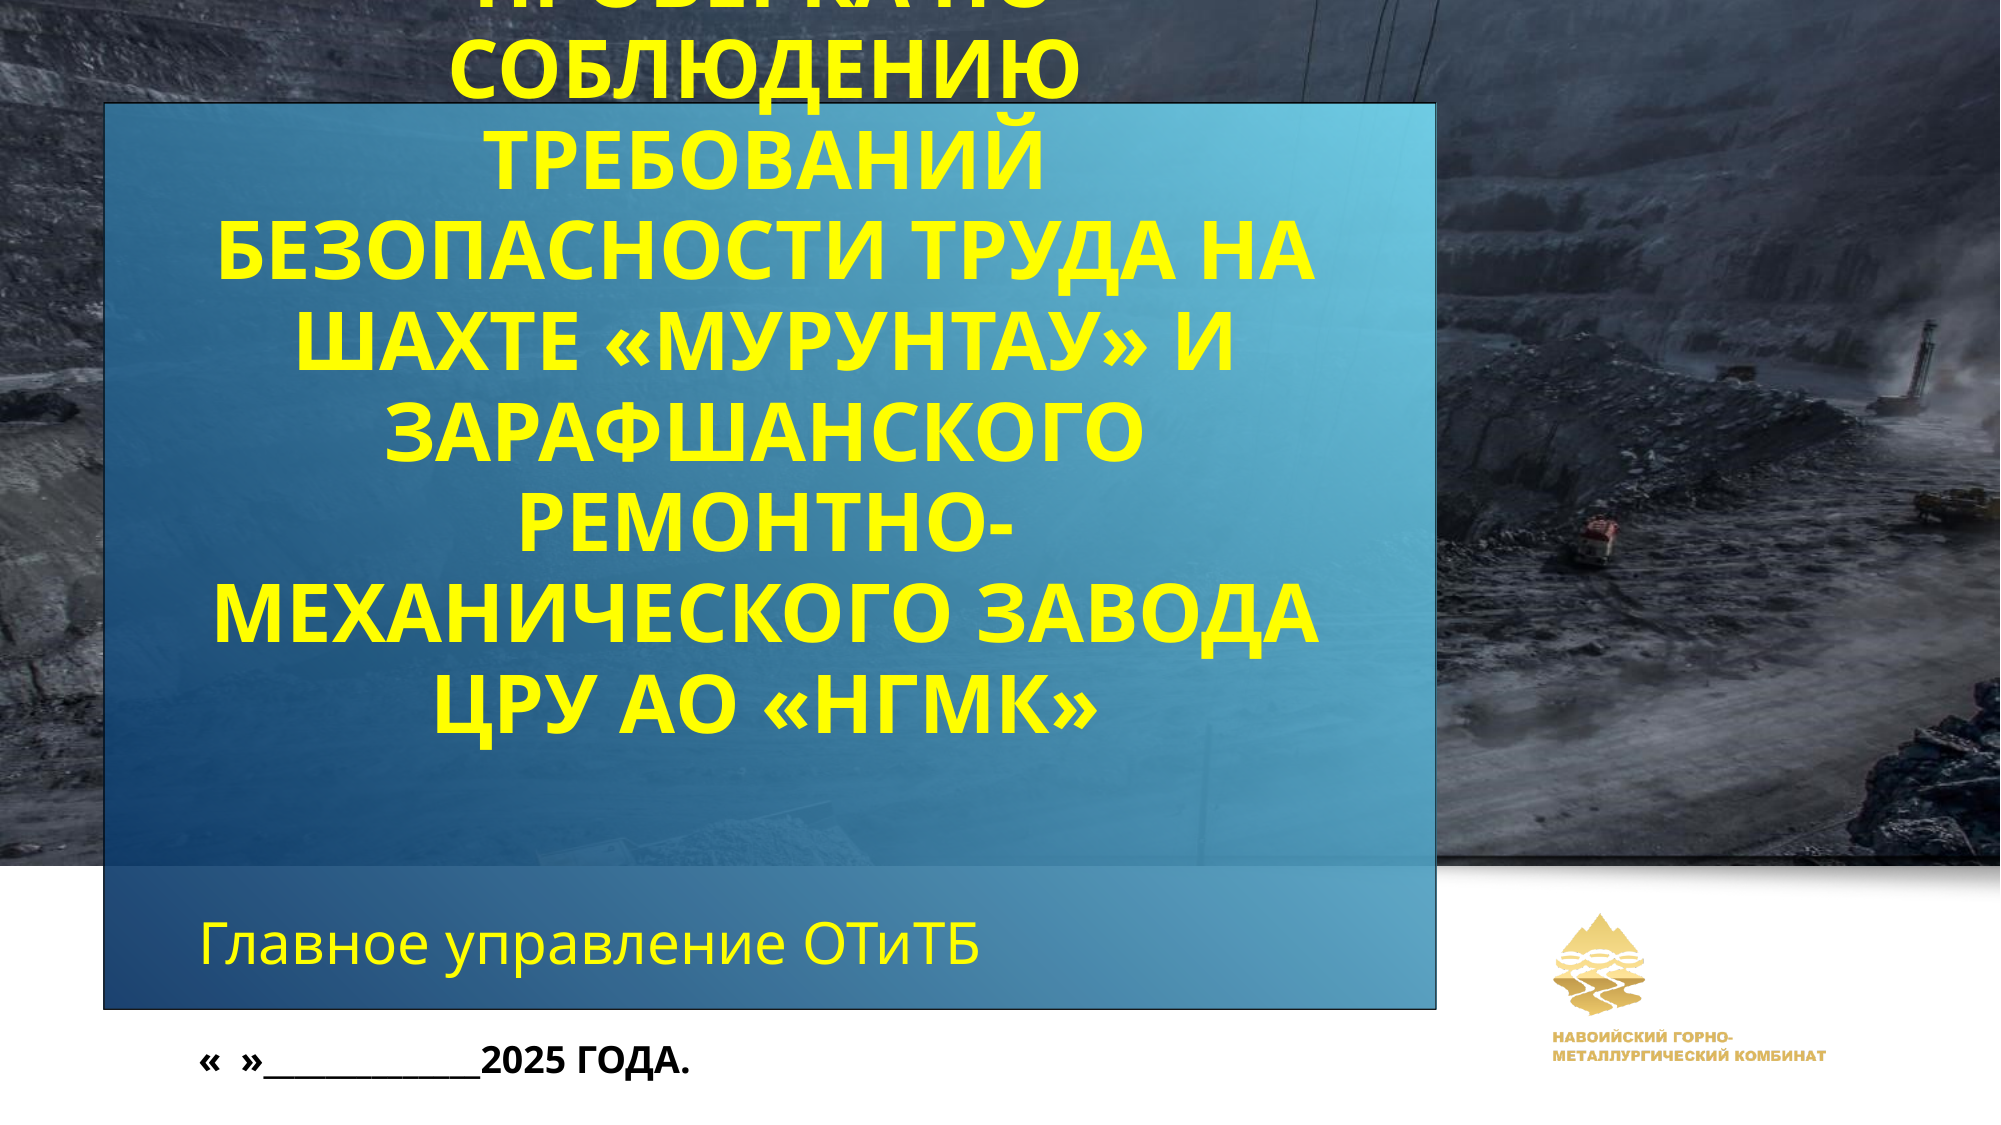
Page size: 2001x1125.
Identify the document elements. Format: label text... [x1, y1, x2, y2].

title Проверка по соблюдению требований безопасности труда на Шахте «Мурунтау» и Зарафшанского ремонтно-механического завода ЦРУ АО «НГМК» [142, 116, 1388, 759]
list « »______________2025 года. [183, 1029, 1311, 1084]
subtitle Главное управление ОТиТБ [183, 901, 1311, 974]
picture [0, 0, 2000, 1061]
